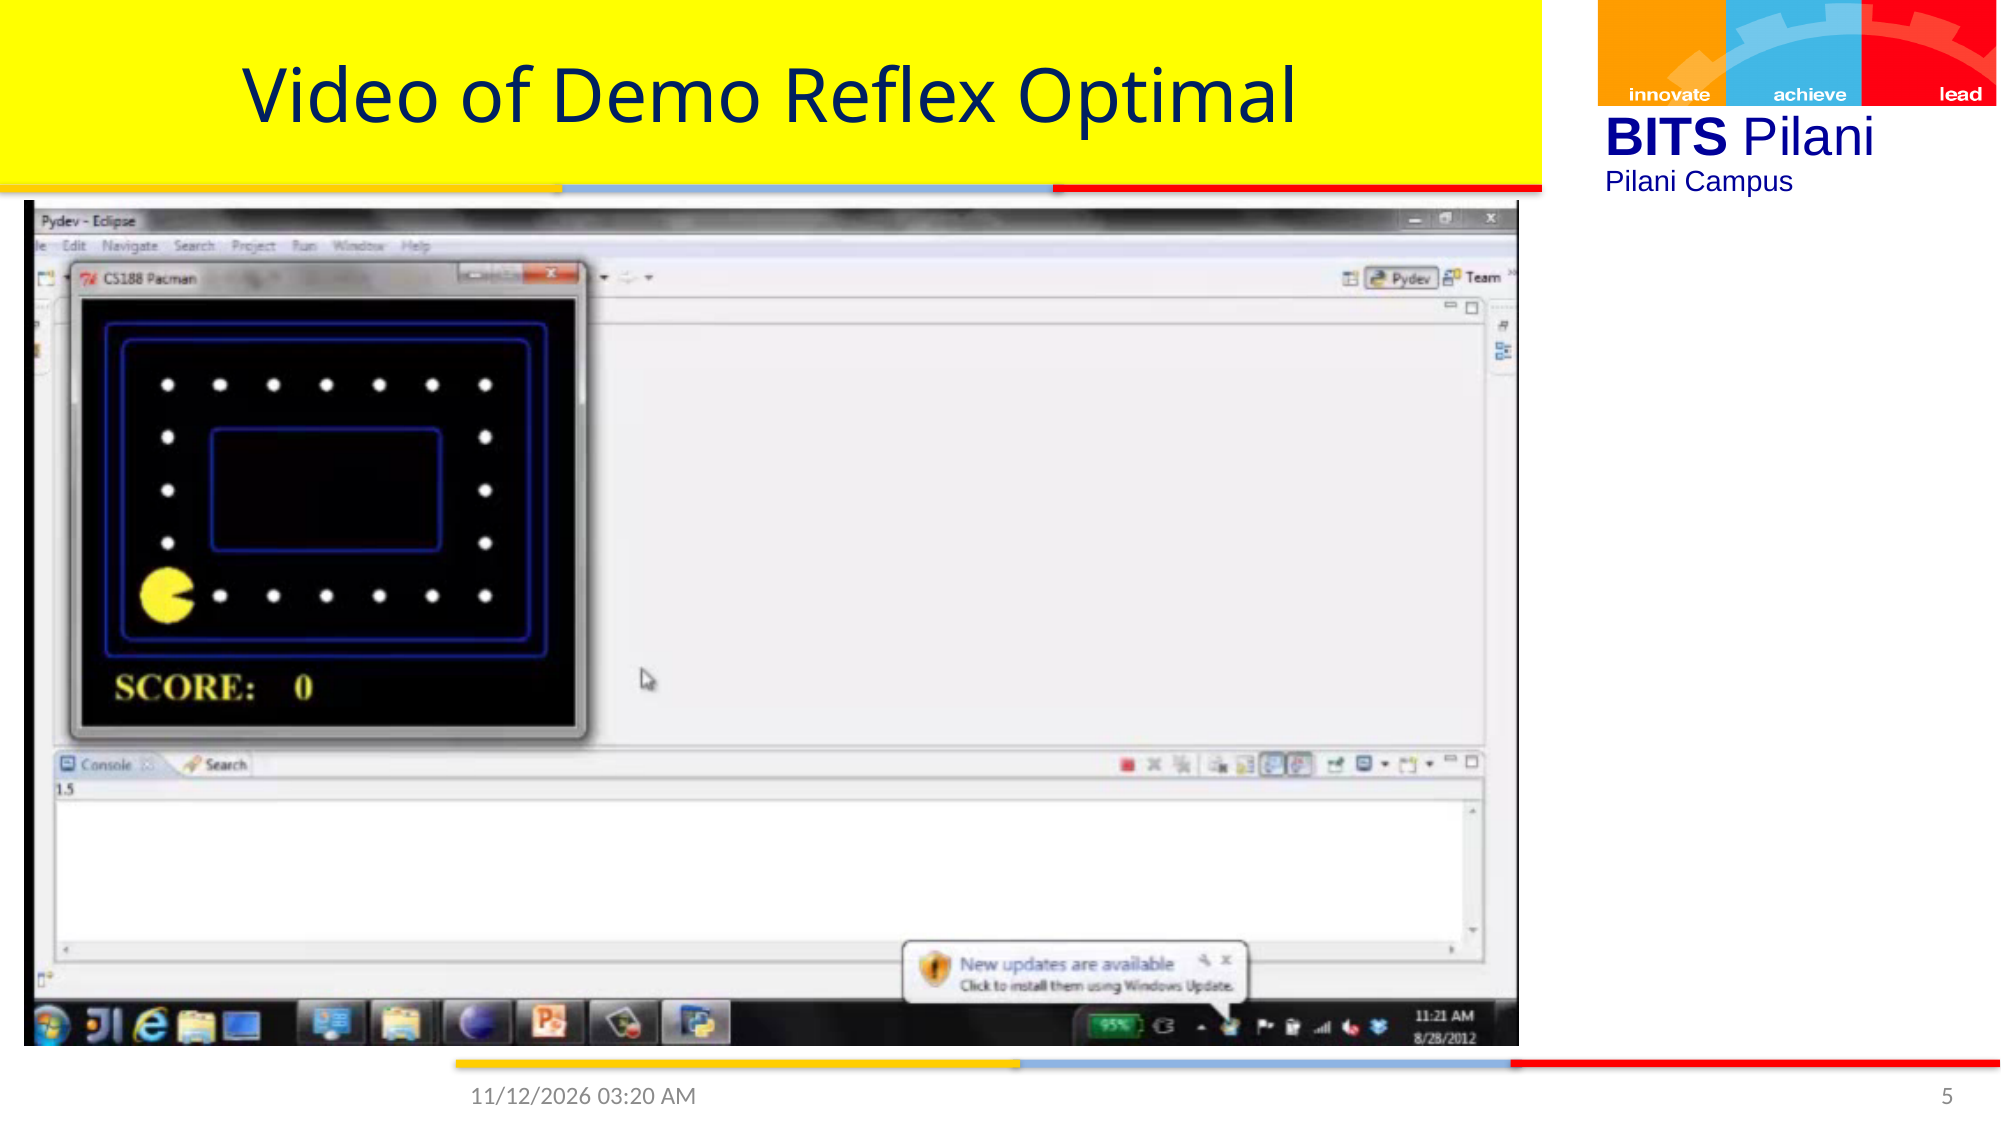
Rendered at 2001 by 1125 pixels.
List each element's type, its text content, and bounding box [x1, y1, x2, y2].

picture [1597, 0, 1997, 106]
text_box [23, 199, 1520, 1048]
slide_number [455, 1065, 922, 1125]
slide_number 5 [1749, 1065, 1969, 1125]
title Video of Demo Reflex Optimal [0, 0, 1543, 185]
